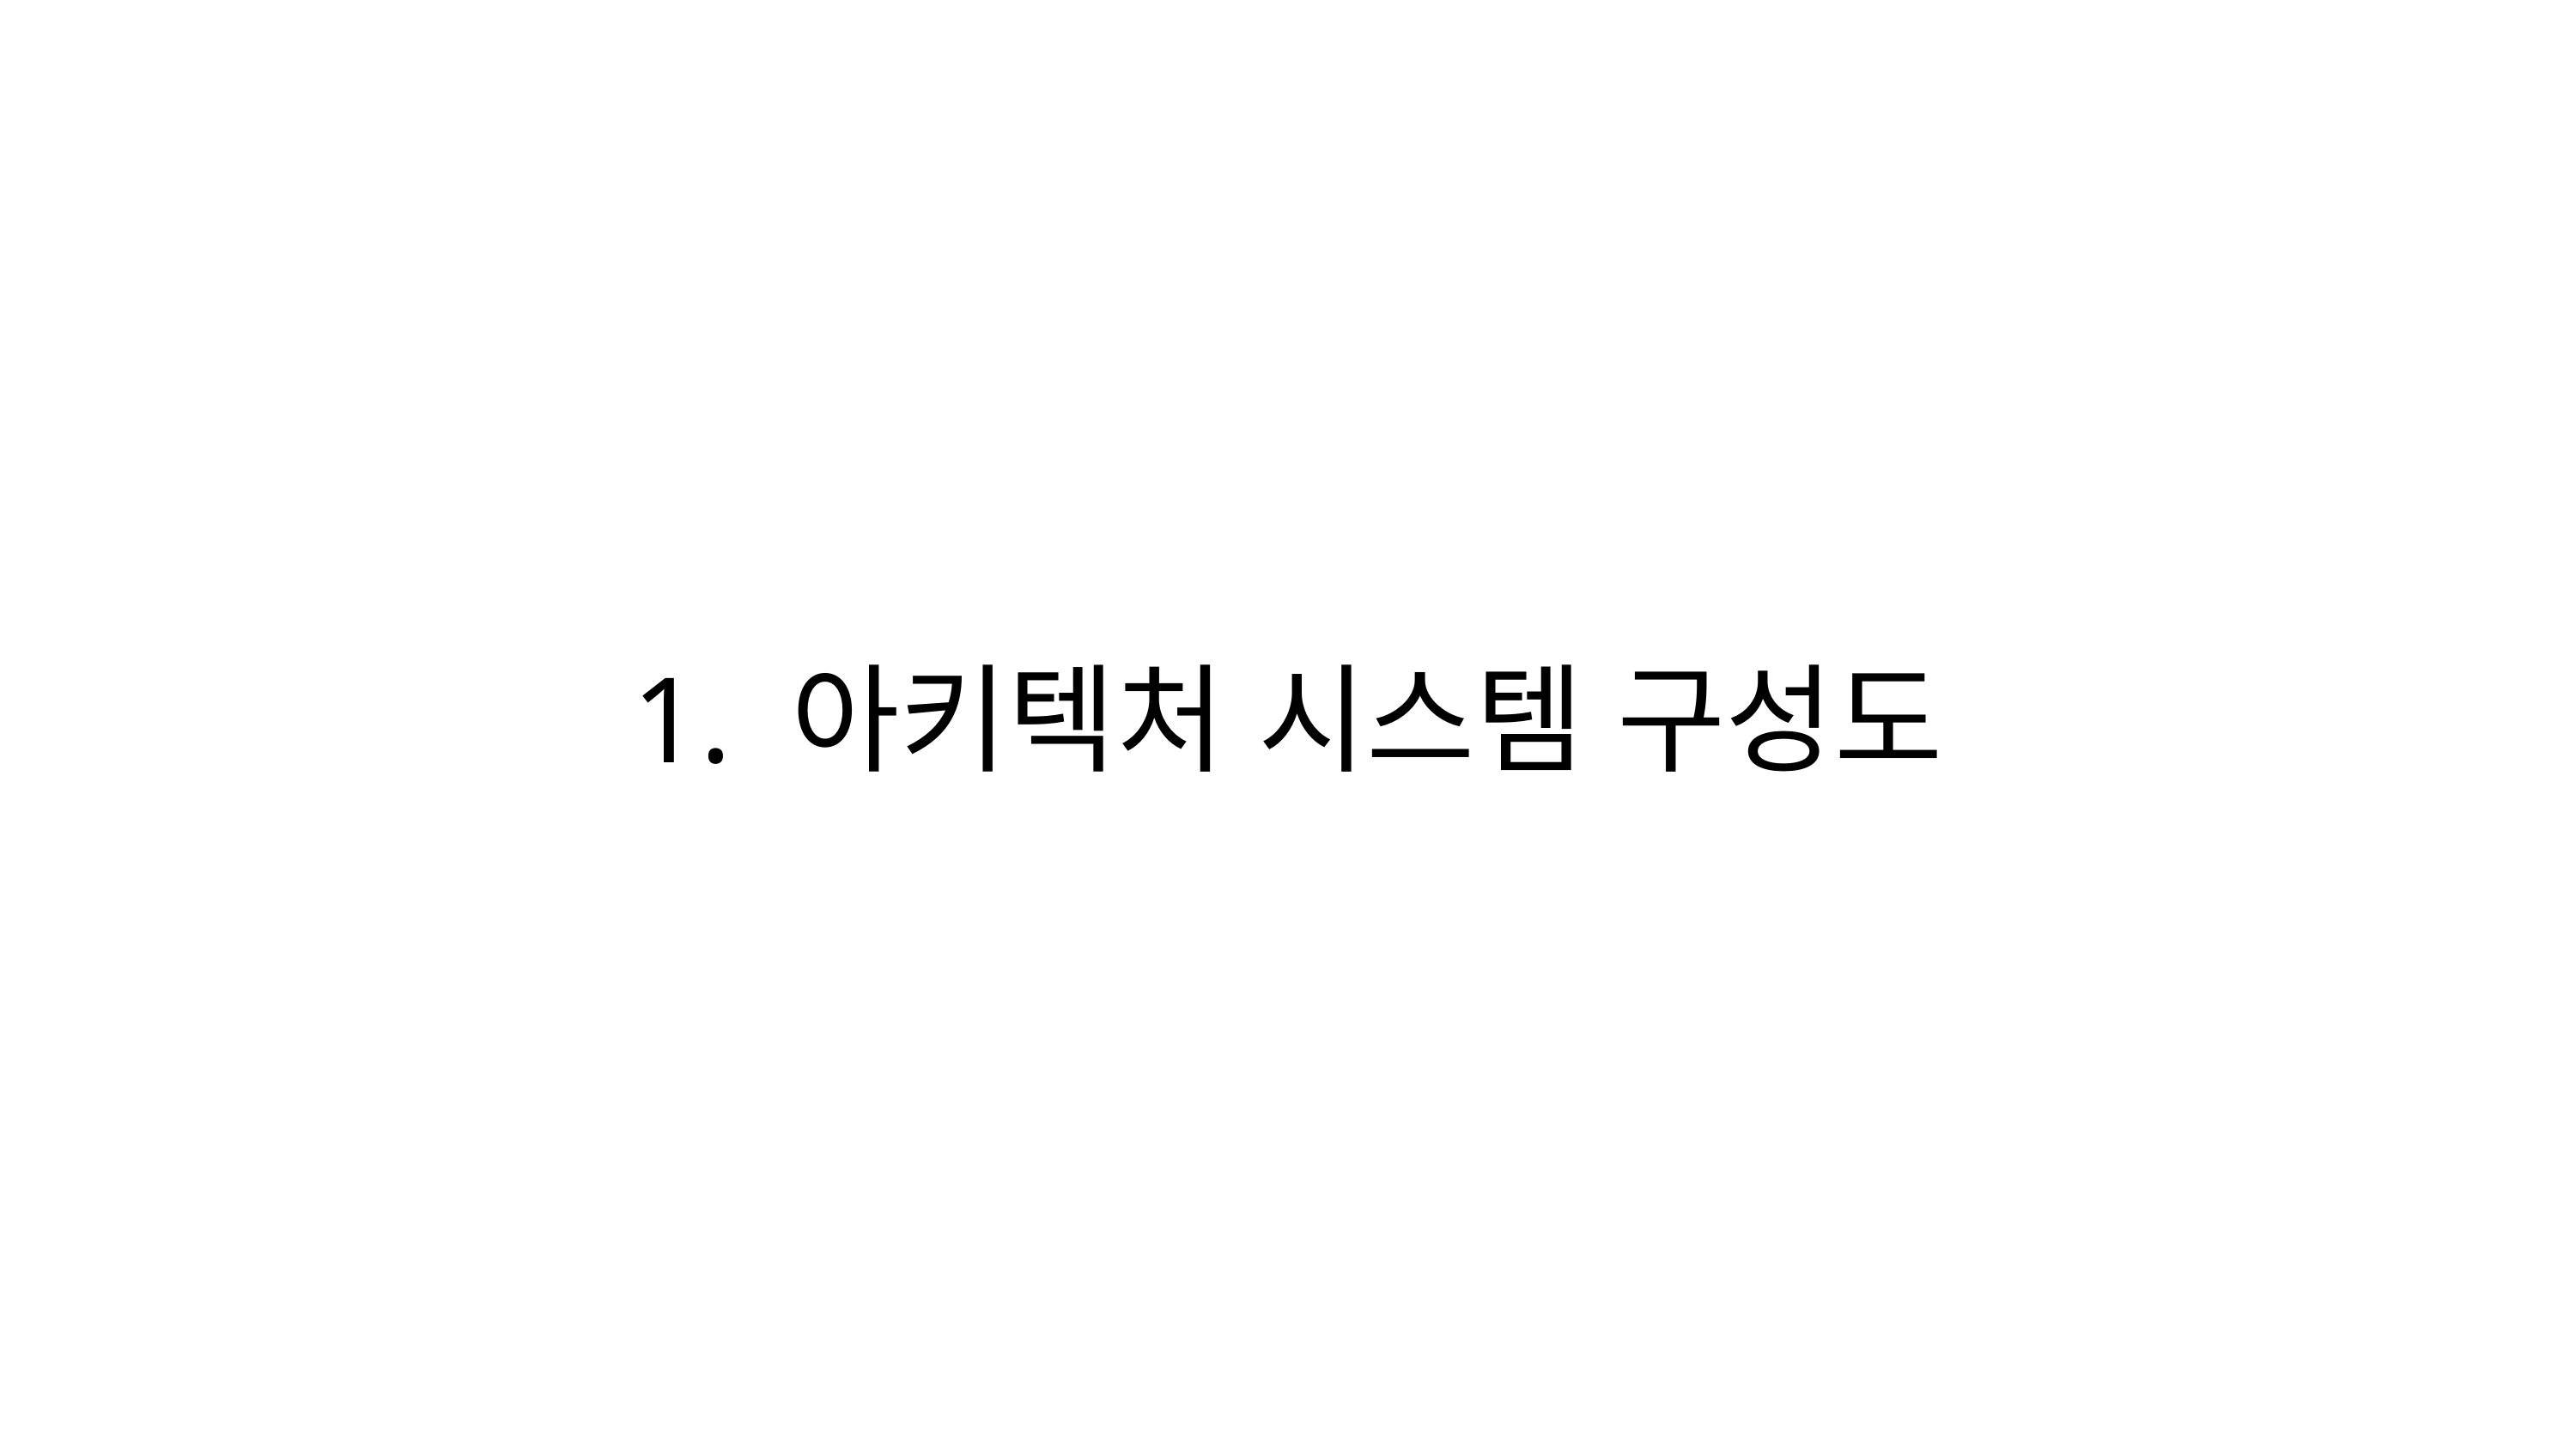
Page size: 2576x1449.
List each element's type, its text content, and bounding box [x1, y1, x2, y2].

title 1. 아키텍처 시스템 구성도 [177, 584, 2399, 864]
